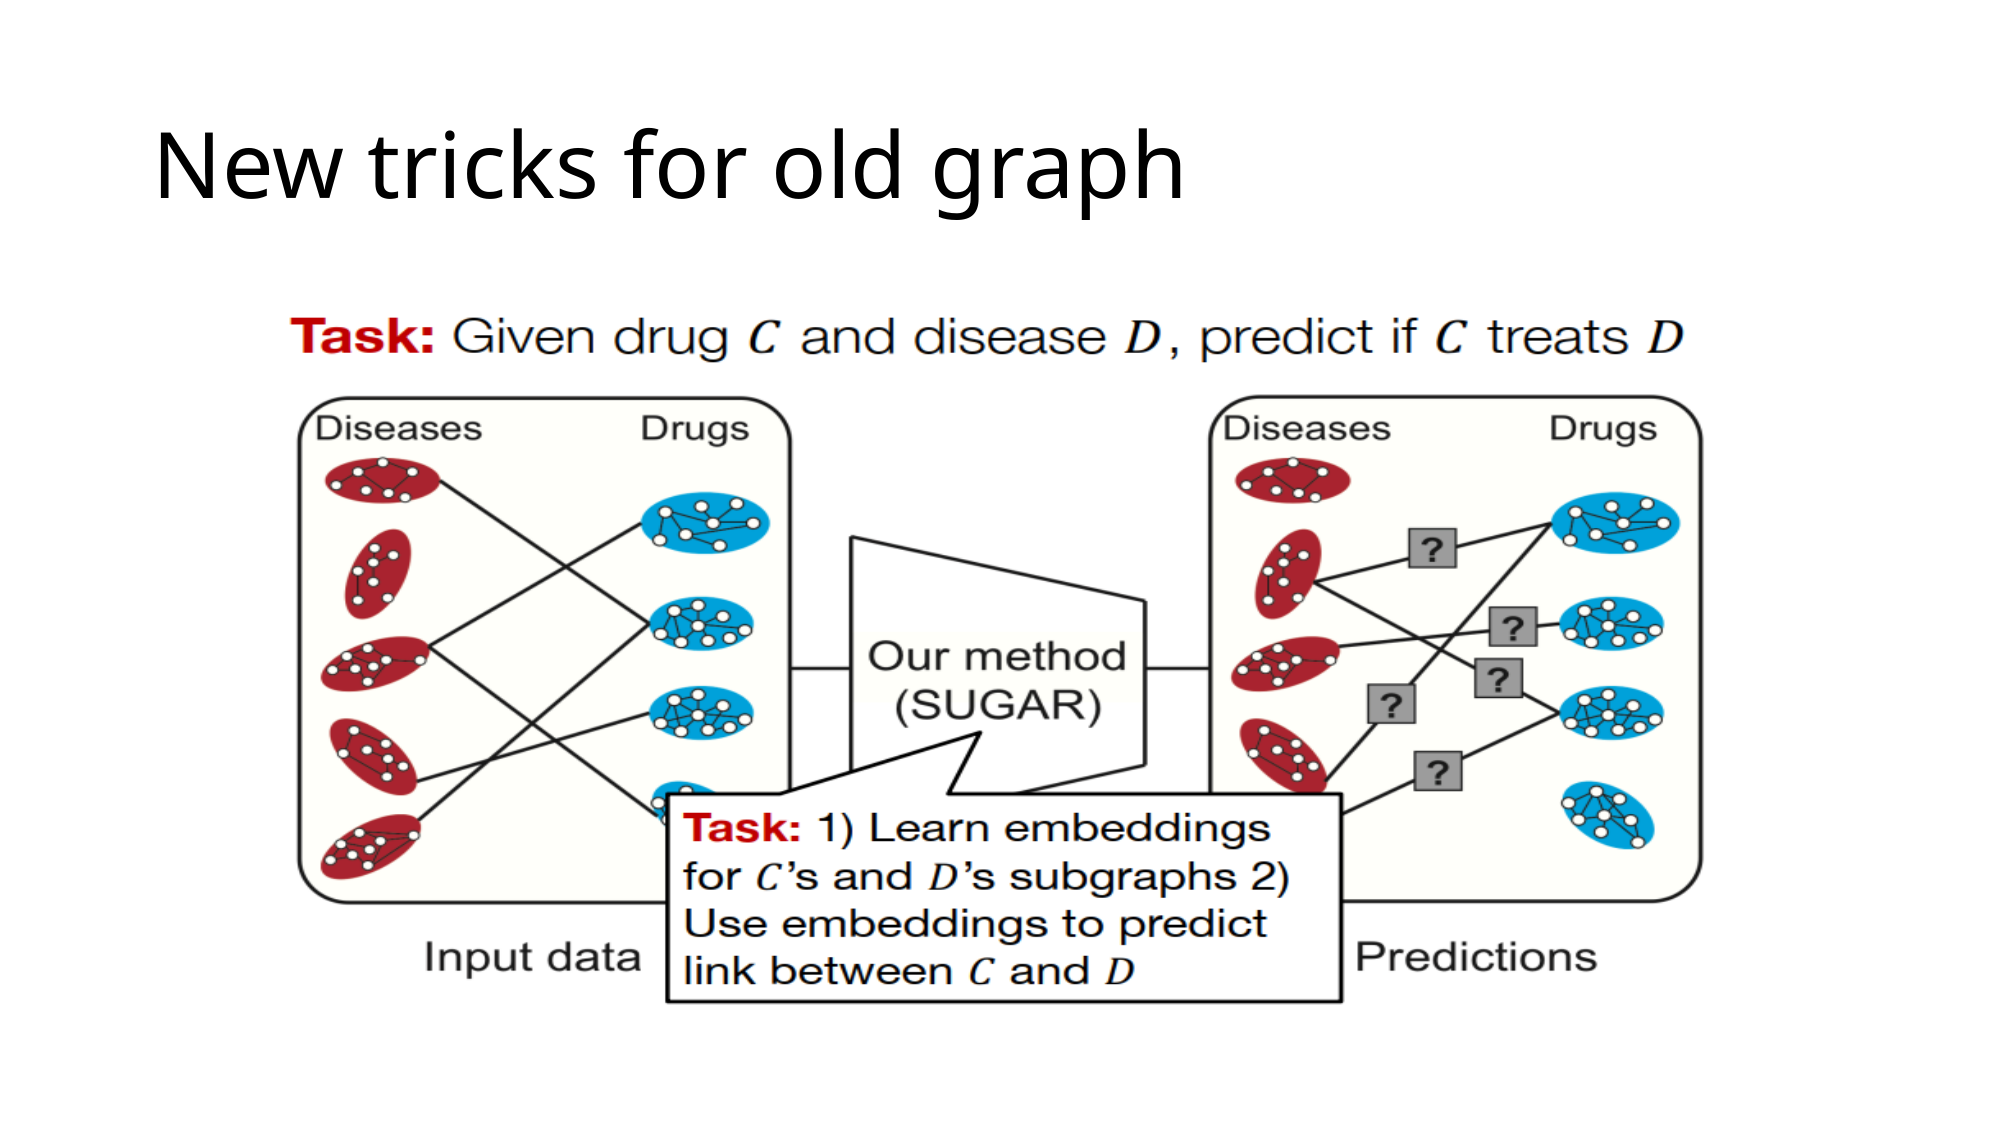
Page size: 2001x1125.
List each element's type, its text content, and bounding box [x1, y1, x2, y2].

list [261, 299, 1732, 1014]
title New tricks for old graph [137, 59, 1863, 278]
